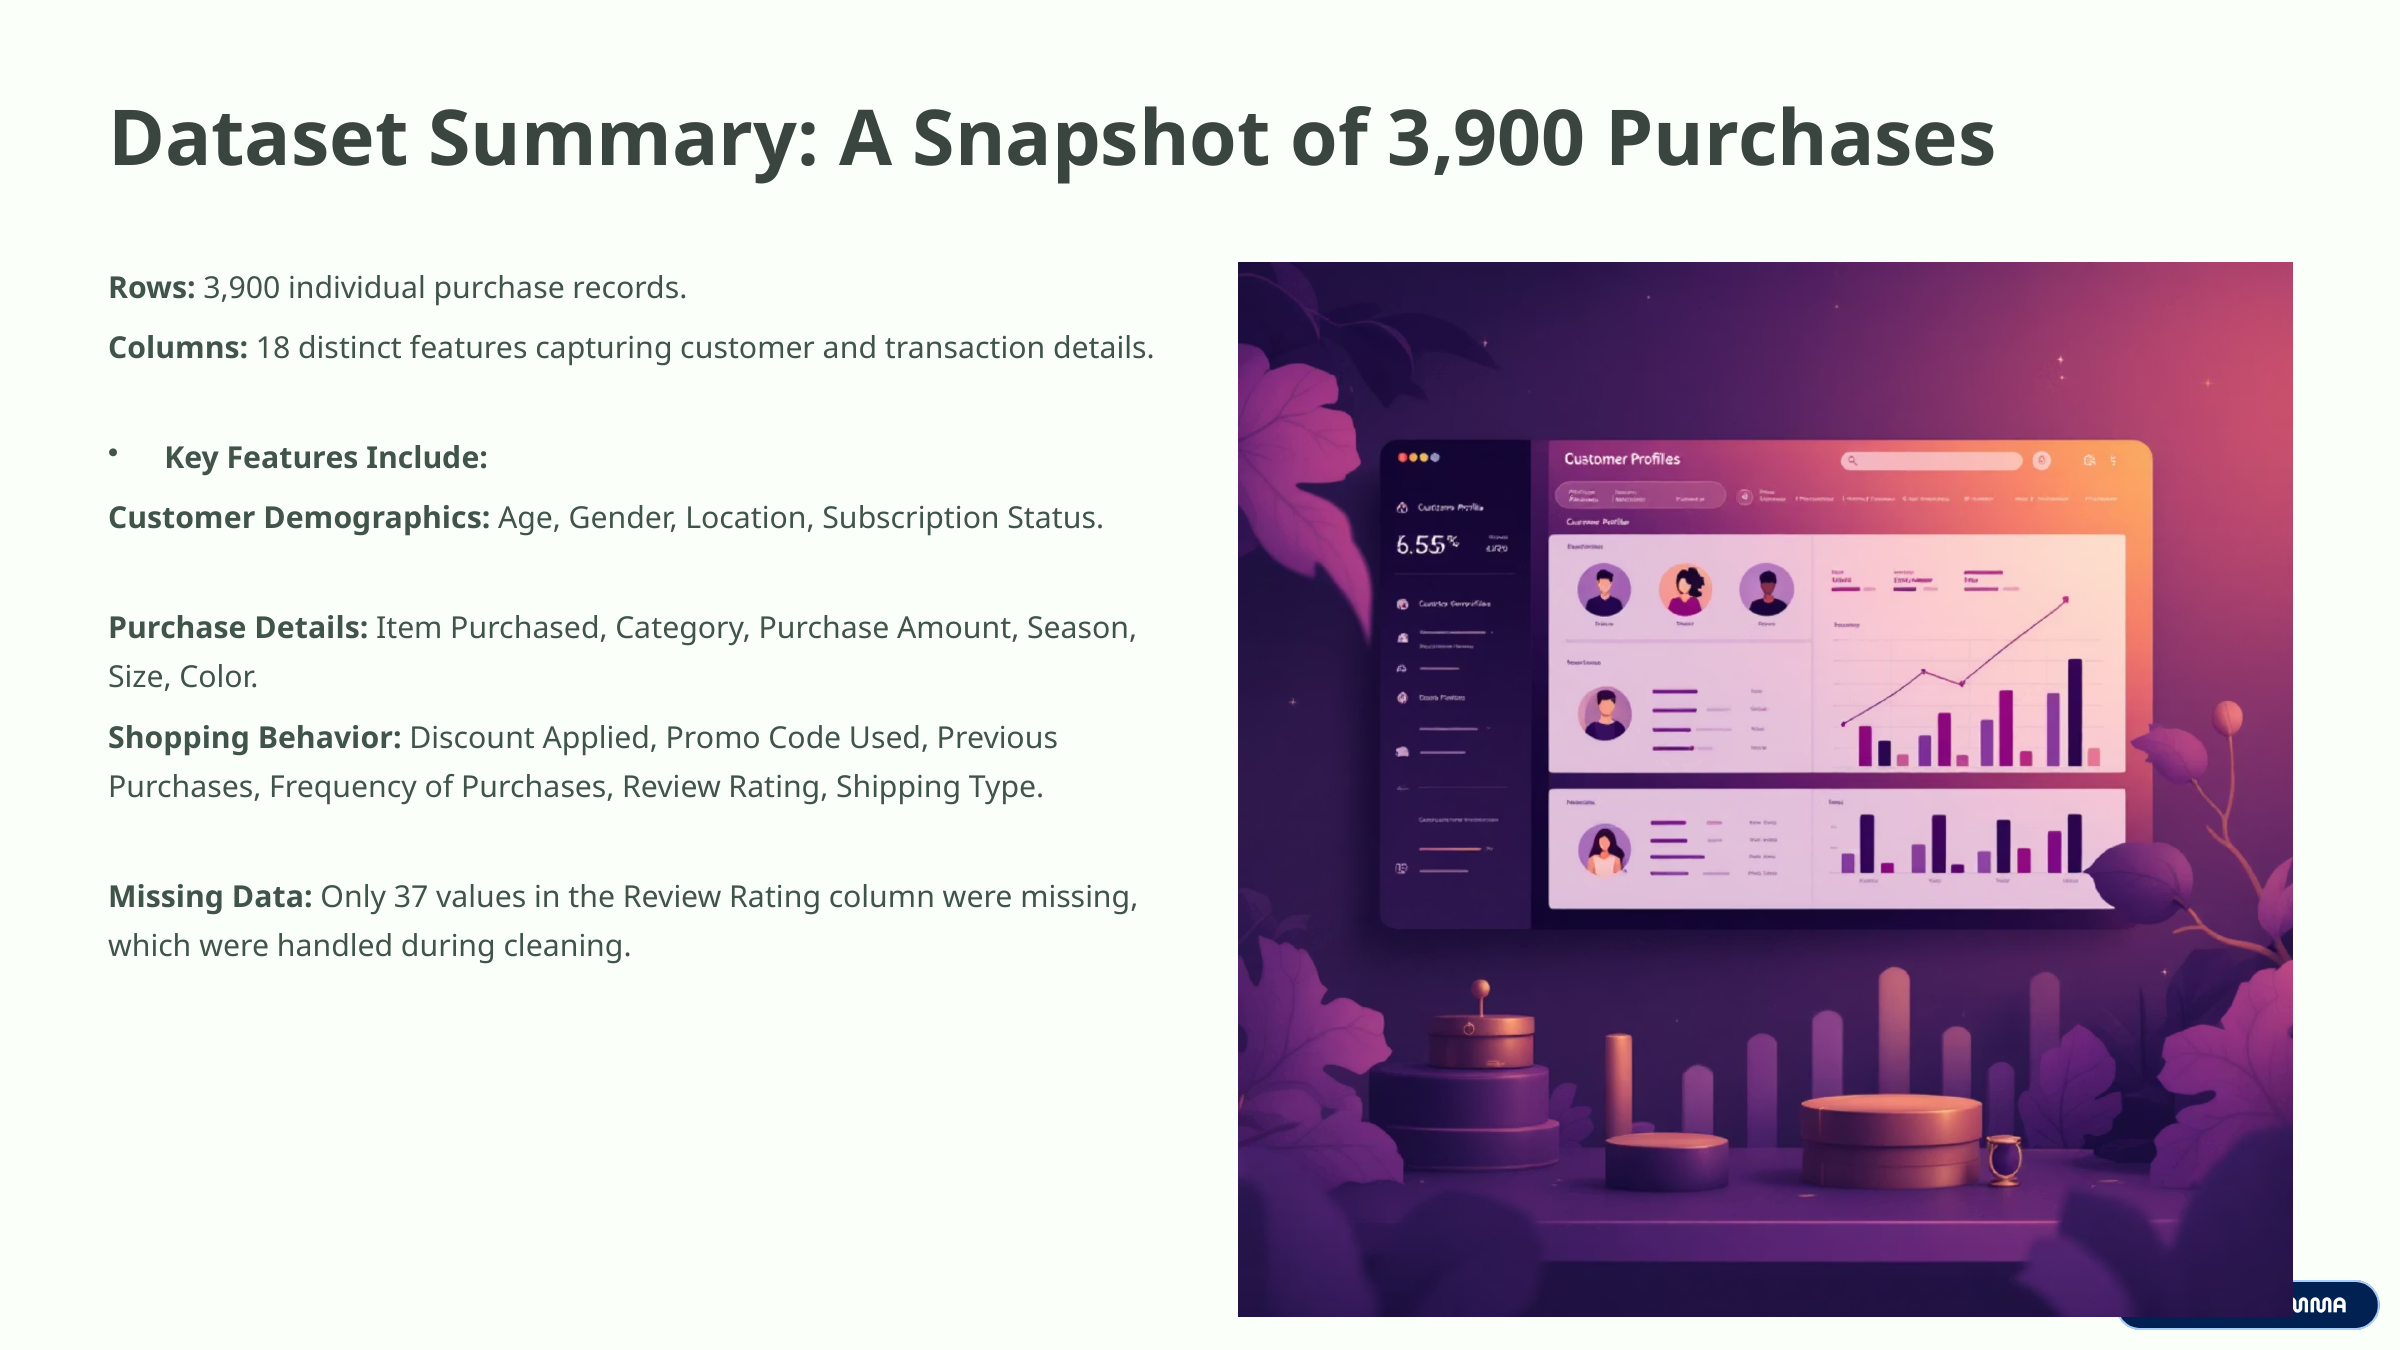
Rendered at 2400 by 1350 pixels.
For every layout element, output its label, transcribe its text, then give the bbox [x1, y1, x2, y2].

text_box Shopping Behavior: Discount Applied, Promo Code Used, Previous Purchases, Frequency of Purchases, Review Rating, Shipping Type. [108, 705, 1163, 854]
text_box Purchase Details: Item Purchased, Category, Purchase Amount, Season, Size, Color. [108, 595, 1163, 695]
text_box Rows: 3,900 individual purchase records. [108, 255, 1163, 306]
text_box Key Features Include: [108, 425, 1163, 476]
text_box Columns: 18 distinct features capturing customer and transaction details. [108, 316, 1163, 415]
text_box Dataset Summary: A Snapshot of 3,900 Purchases [108, 84, 2071, 182]
text_box Customer Demographics: Age, Gender, Location, Subscription Status. [108, 486, 1163, 585]
text_box Missing Data: Only 37 values in the Review Rating column were missing, which were handled during cleaning. [108, 864, 1163, 964]
picture [1238, 262, 2389, 1339]
